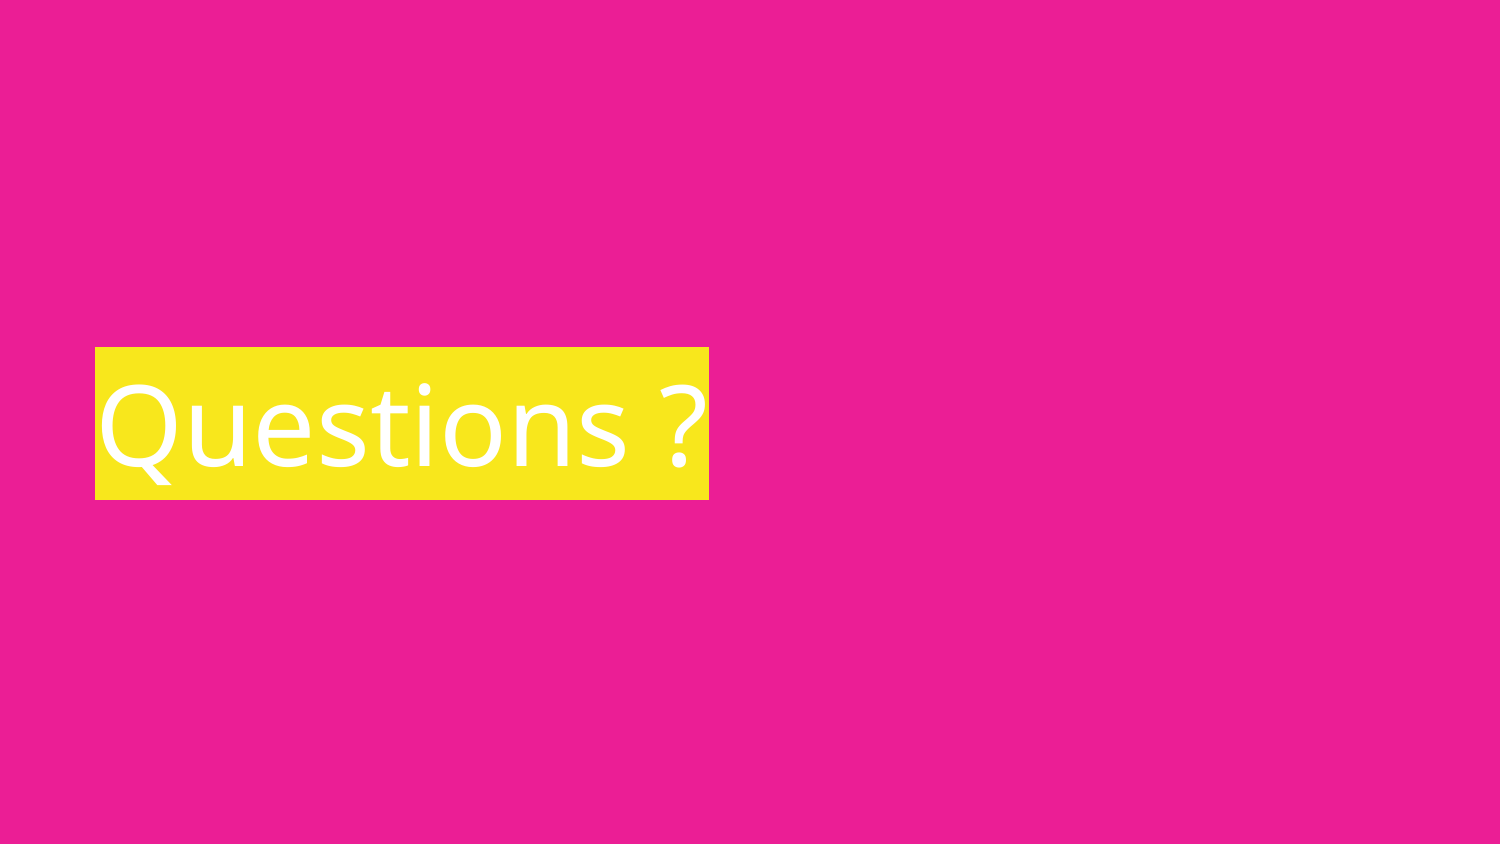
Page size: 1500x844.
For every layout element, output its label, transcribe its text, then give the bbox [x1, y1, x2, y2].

title Questions ? [80, 86, 1003, 758]
